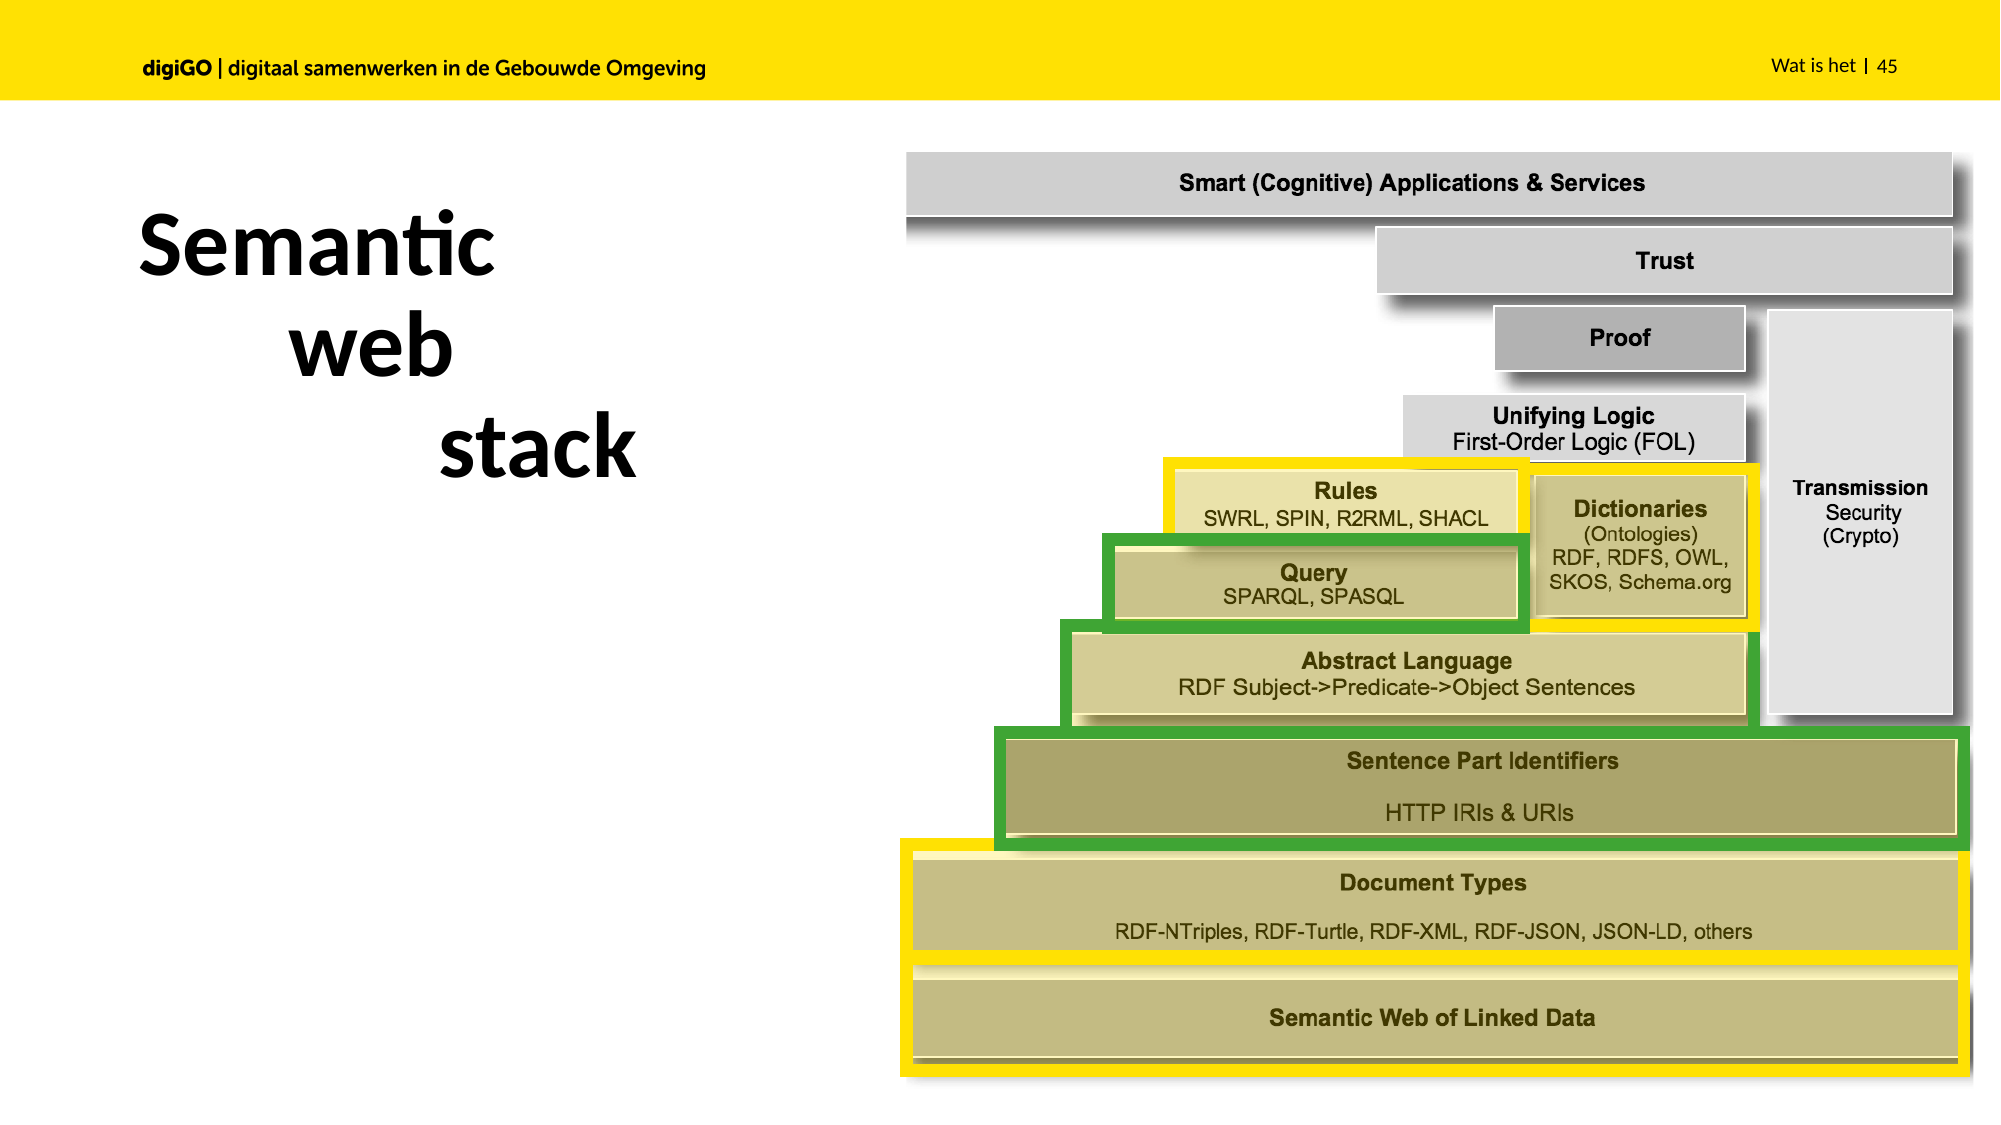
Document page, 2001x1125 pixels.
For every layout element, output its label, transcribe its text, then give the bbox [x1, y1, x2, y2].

slide_number 45 [1876, 39, 1965, 91]
picture [143, 58, 705, 80]
footer Wat is het [999, 39, 1857, 91]
picture [906, 152, 1974, 1096]
title Semantic web stack [138, 178, 906, 514]
